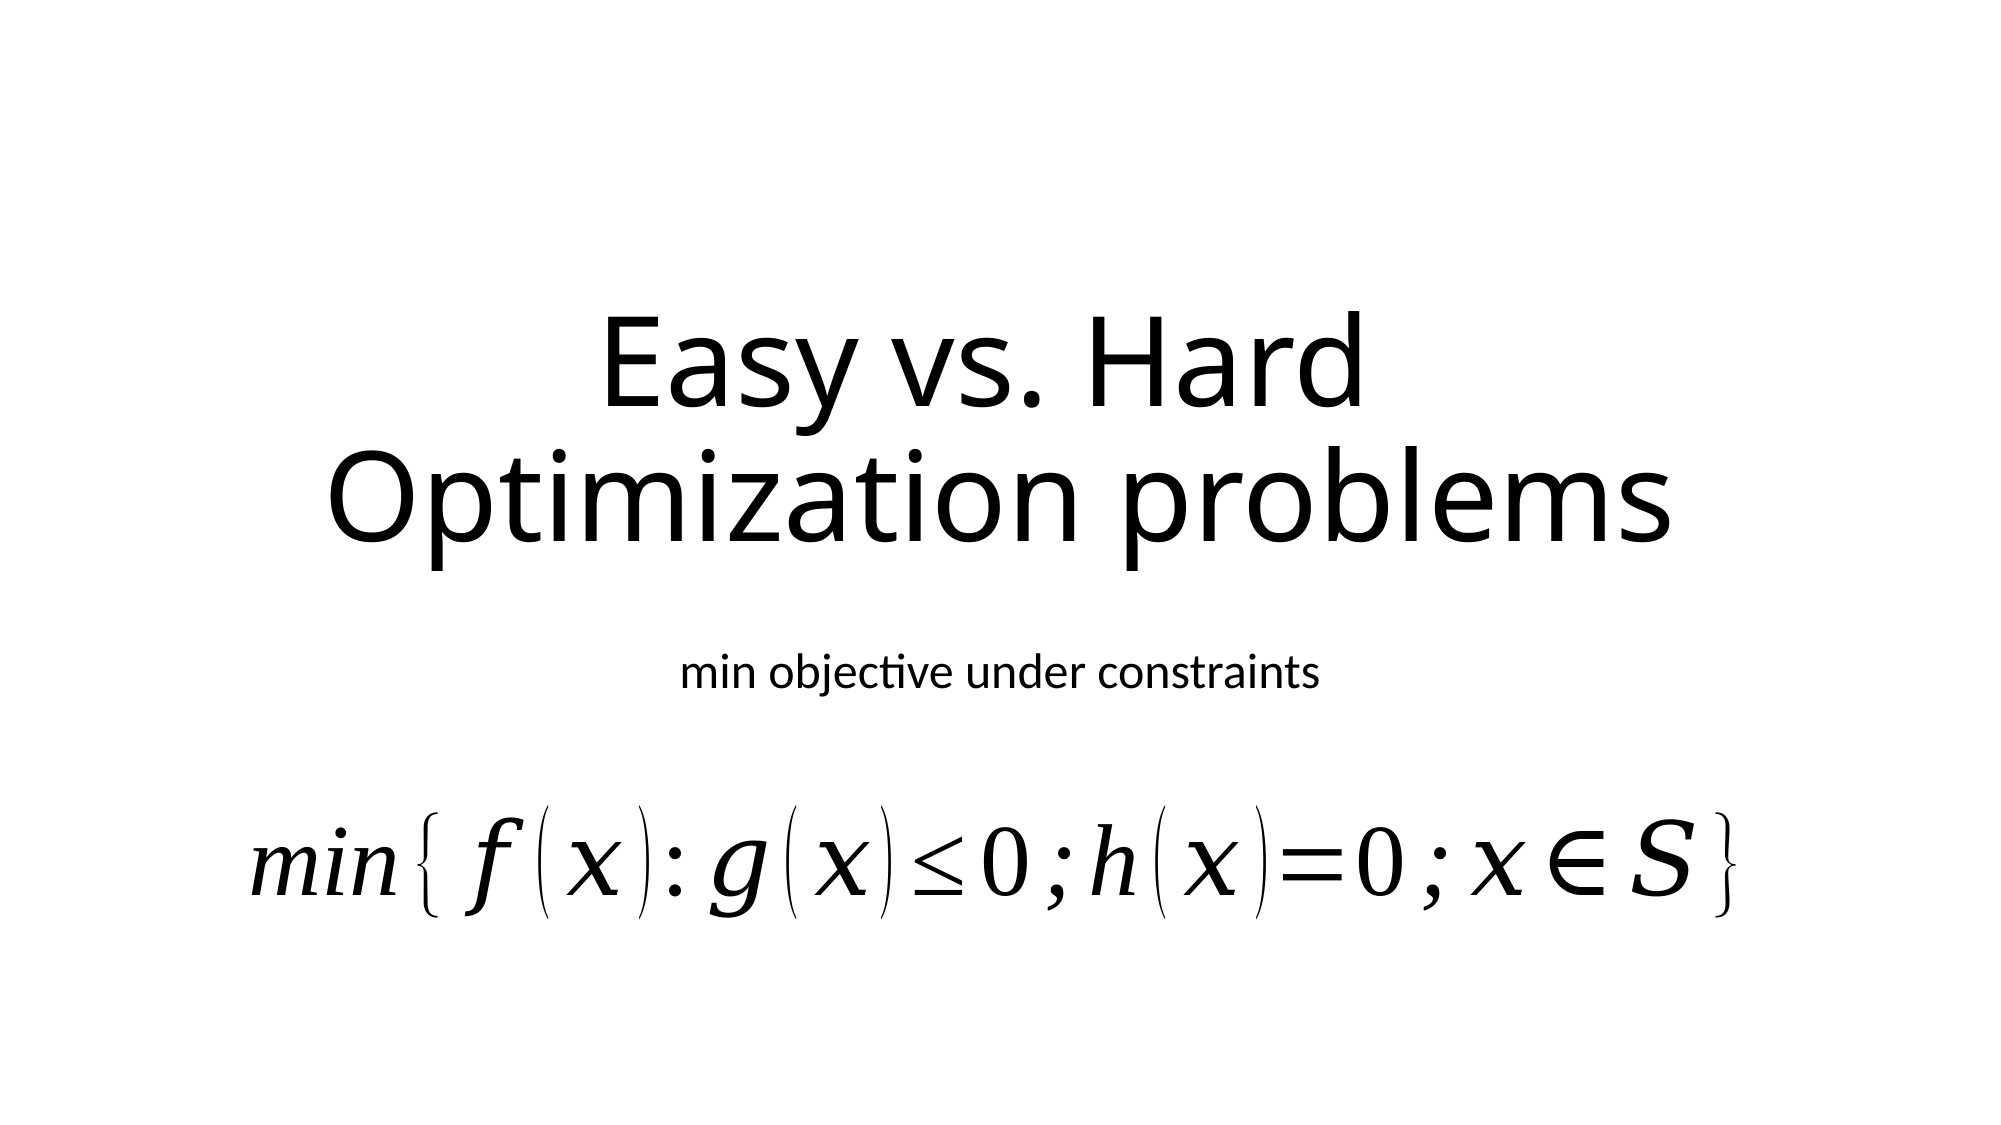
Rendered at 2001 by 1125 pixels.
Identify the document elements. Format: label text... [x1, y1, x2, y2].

title Easy vs. Hard Optimization problems [249, 184, 1750, 576]
subtitle min objective under constraints [474, 637, 1525, 750]
